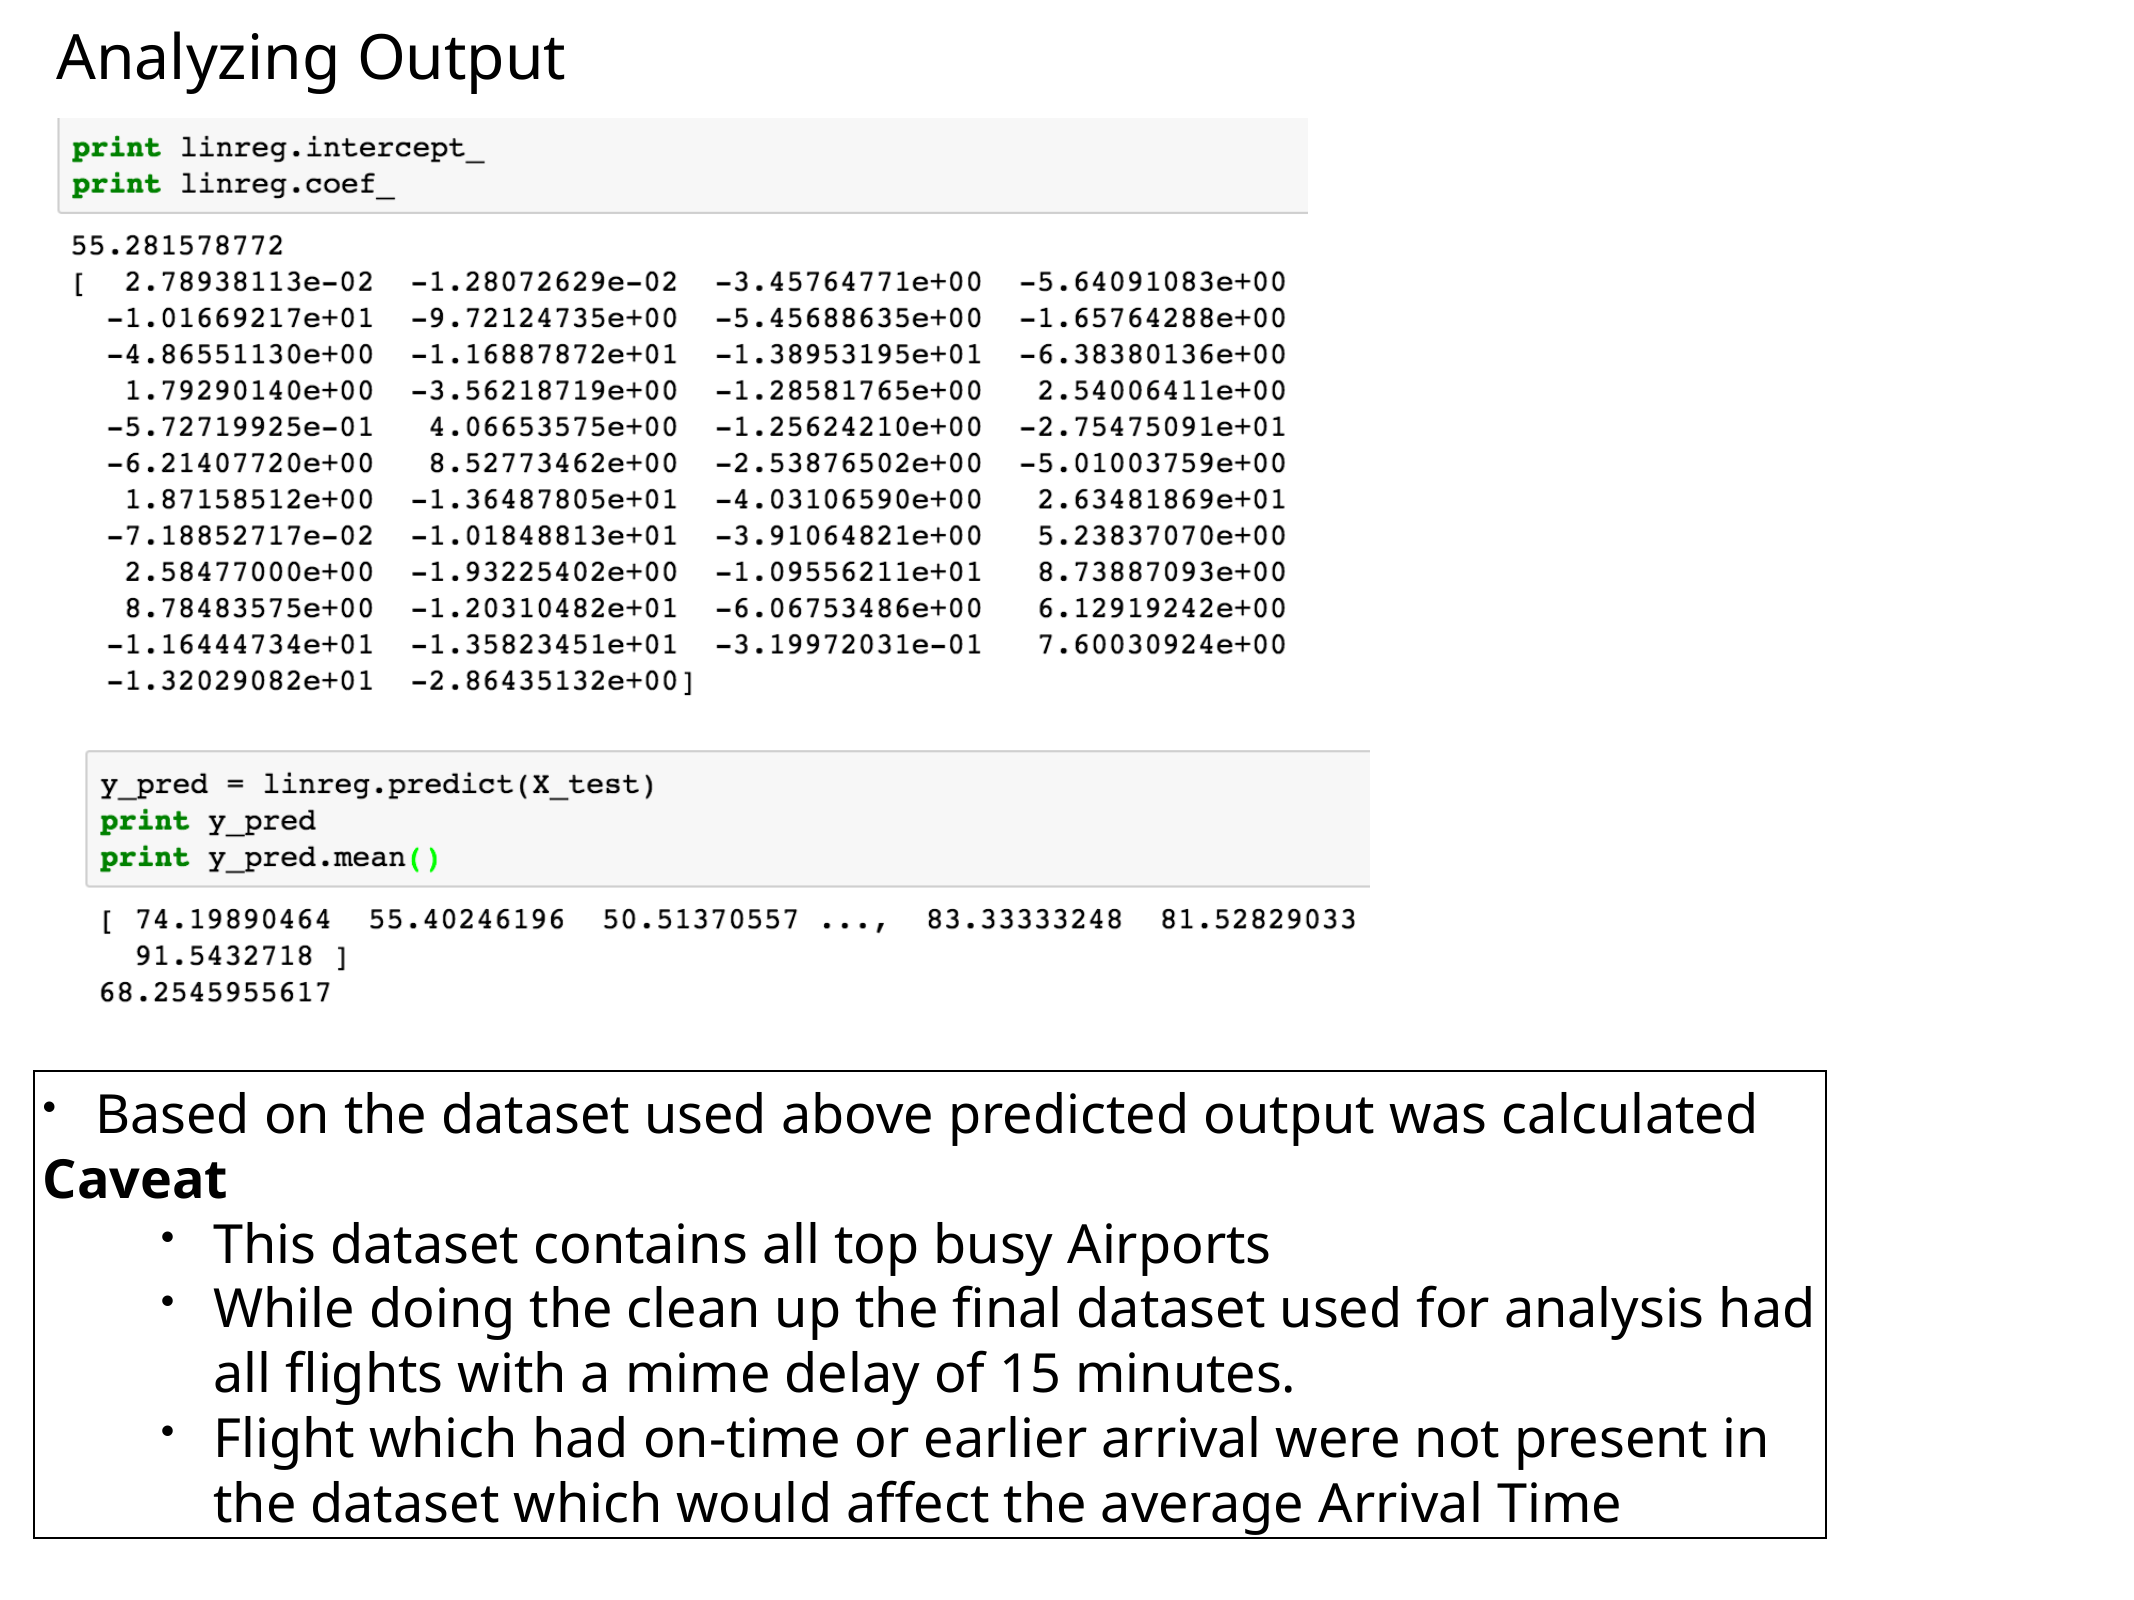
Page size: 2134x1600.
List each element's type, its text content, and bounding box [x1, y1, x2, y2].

picture [79, 733, 1371, 1010]
title Analyzing Output [47, 7, 1870, 115]
picture [17, 118, 1308, 709]
list Based on the dataset used above predicted output was calculated Caveat This dataset contains all top busy Airports While doing the clean up the final dataset used for analysis had all flights with a mime delay of 15 minutes. Flight which had on-time or earlier arrival were not present in the dataset which would affect the average Arrival Time [33, 1070, 1827, 1539]
